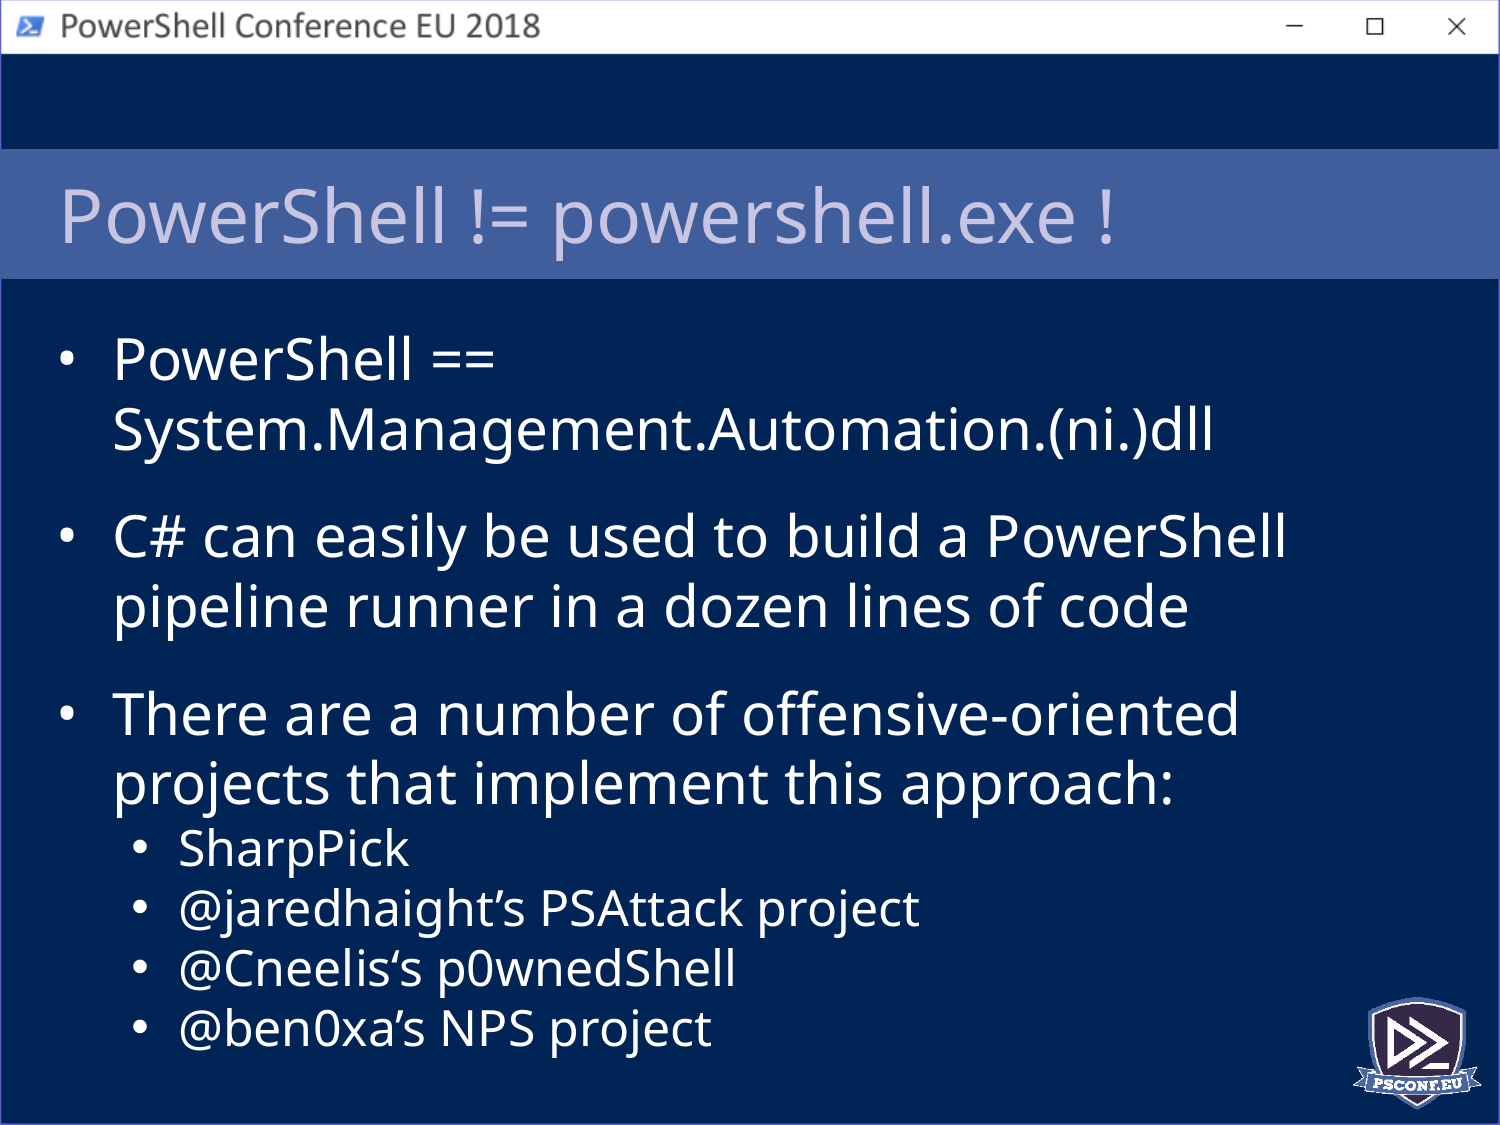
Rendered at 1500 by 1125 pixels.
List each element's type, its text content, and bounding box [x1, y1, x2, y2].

list PowerShell == System.Management.Automation.(ni.)dll C# can easily be used to build a PowerShell pipeline runner in a dozen lines of code There are a number of offensive-oriented projects that implement this approach: SharpPick @jaredhaight’s PSAttack project @Cneelis‘s p0wnedShell @ben0xa’s NPS project [41, 314, 1459, 1036]
title PowerShell != powershell.exe ! [0, 149, 1500, 279]
picture [0, 0, 1500, 149]
picture [0, 279, 1500, 1125]
